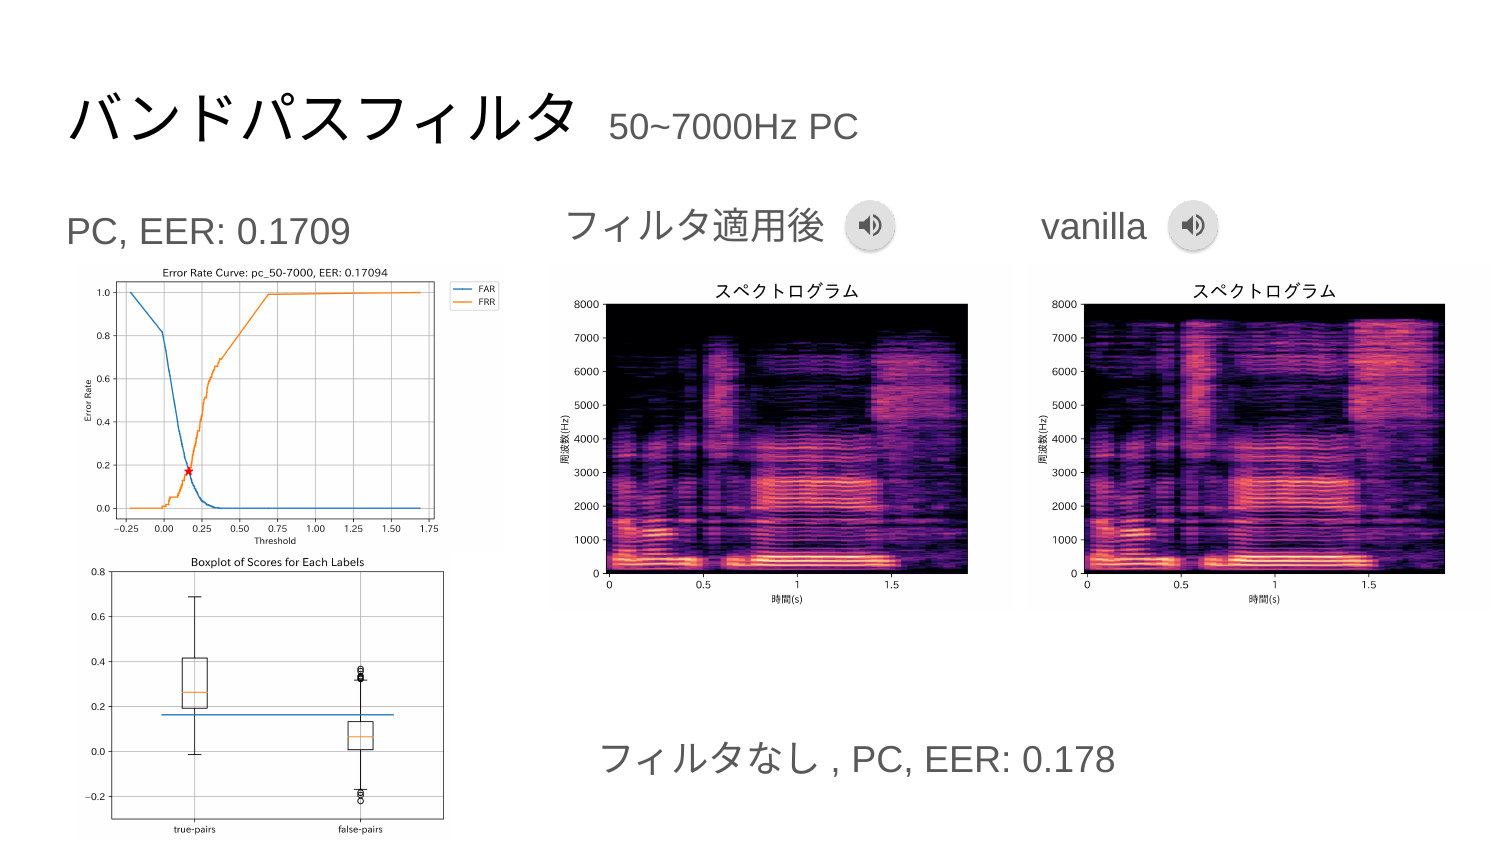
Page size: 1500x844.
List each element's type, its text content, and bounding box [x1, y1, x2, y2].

text_box vanilla [1026, 187, 1500, 263]
picture [1025, 262, 1492, 612]
picture [548, 262, 1014, 612]
picture [840, 195, 900, 255]
picture [1163, 195, 1223, 255]
picture [78, 262, 505, 841]
text_box フィルタ適用後 [548, 187, 1026, 263]
list PC, EER: 0.1709 [51, 189, 498, 844]
title バンドパスフィルタ 50~7000Hz PC [51, 72, 1449, 167]
text_box フィルタなし, PC, EER: 0.178 [582, 720, 1289, 796]
